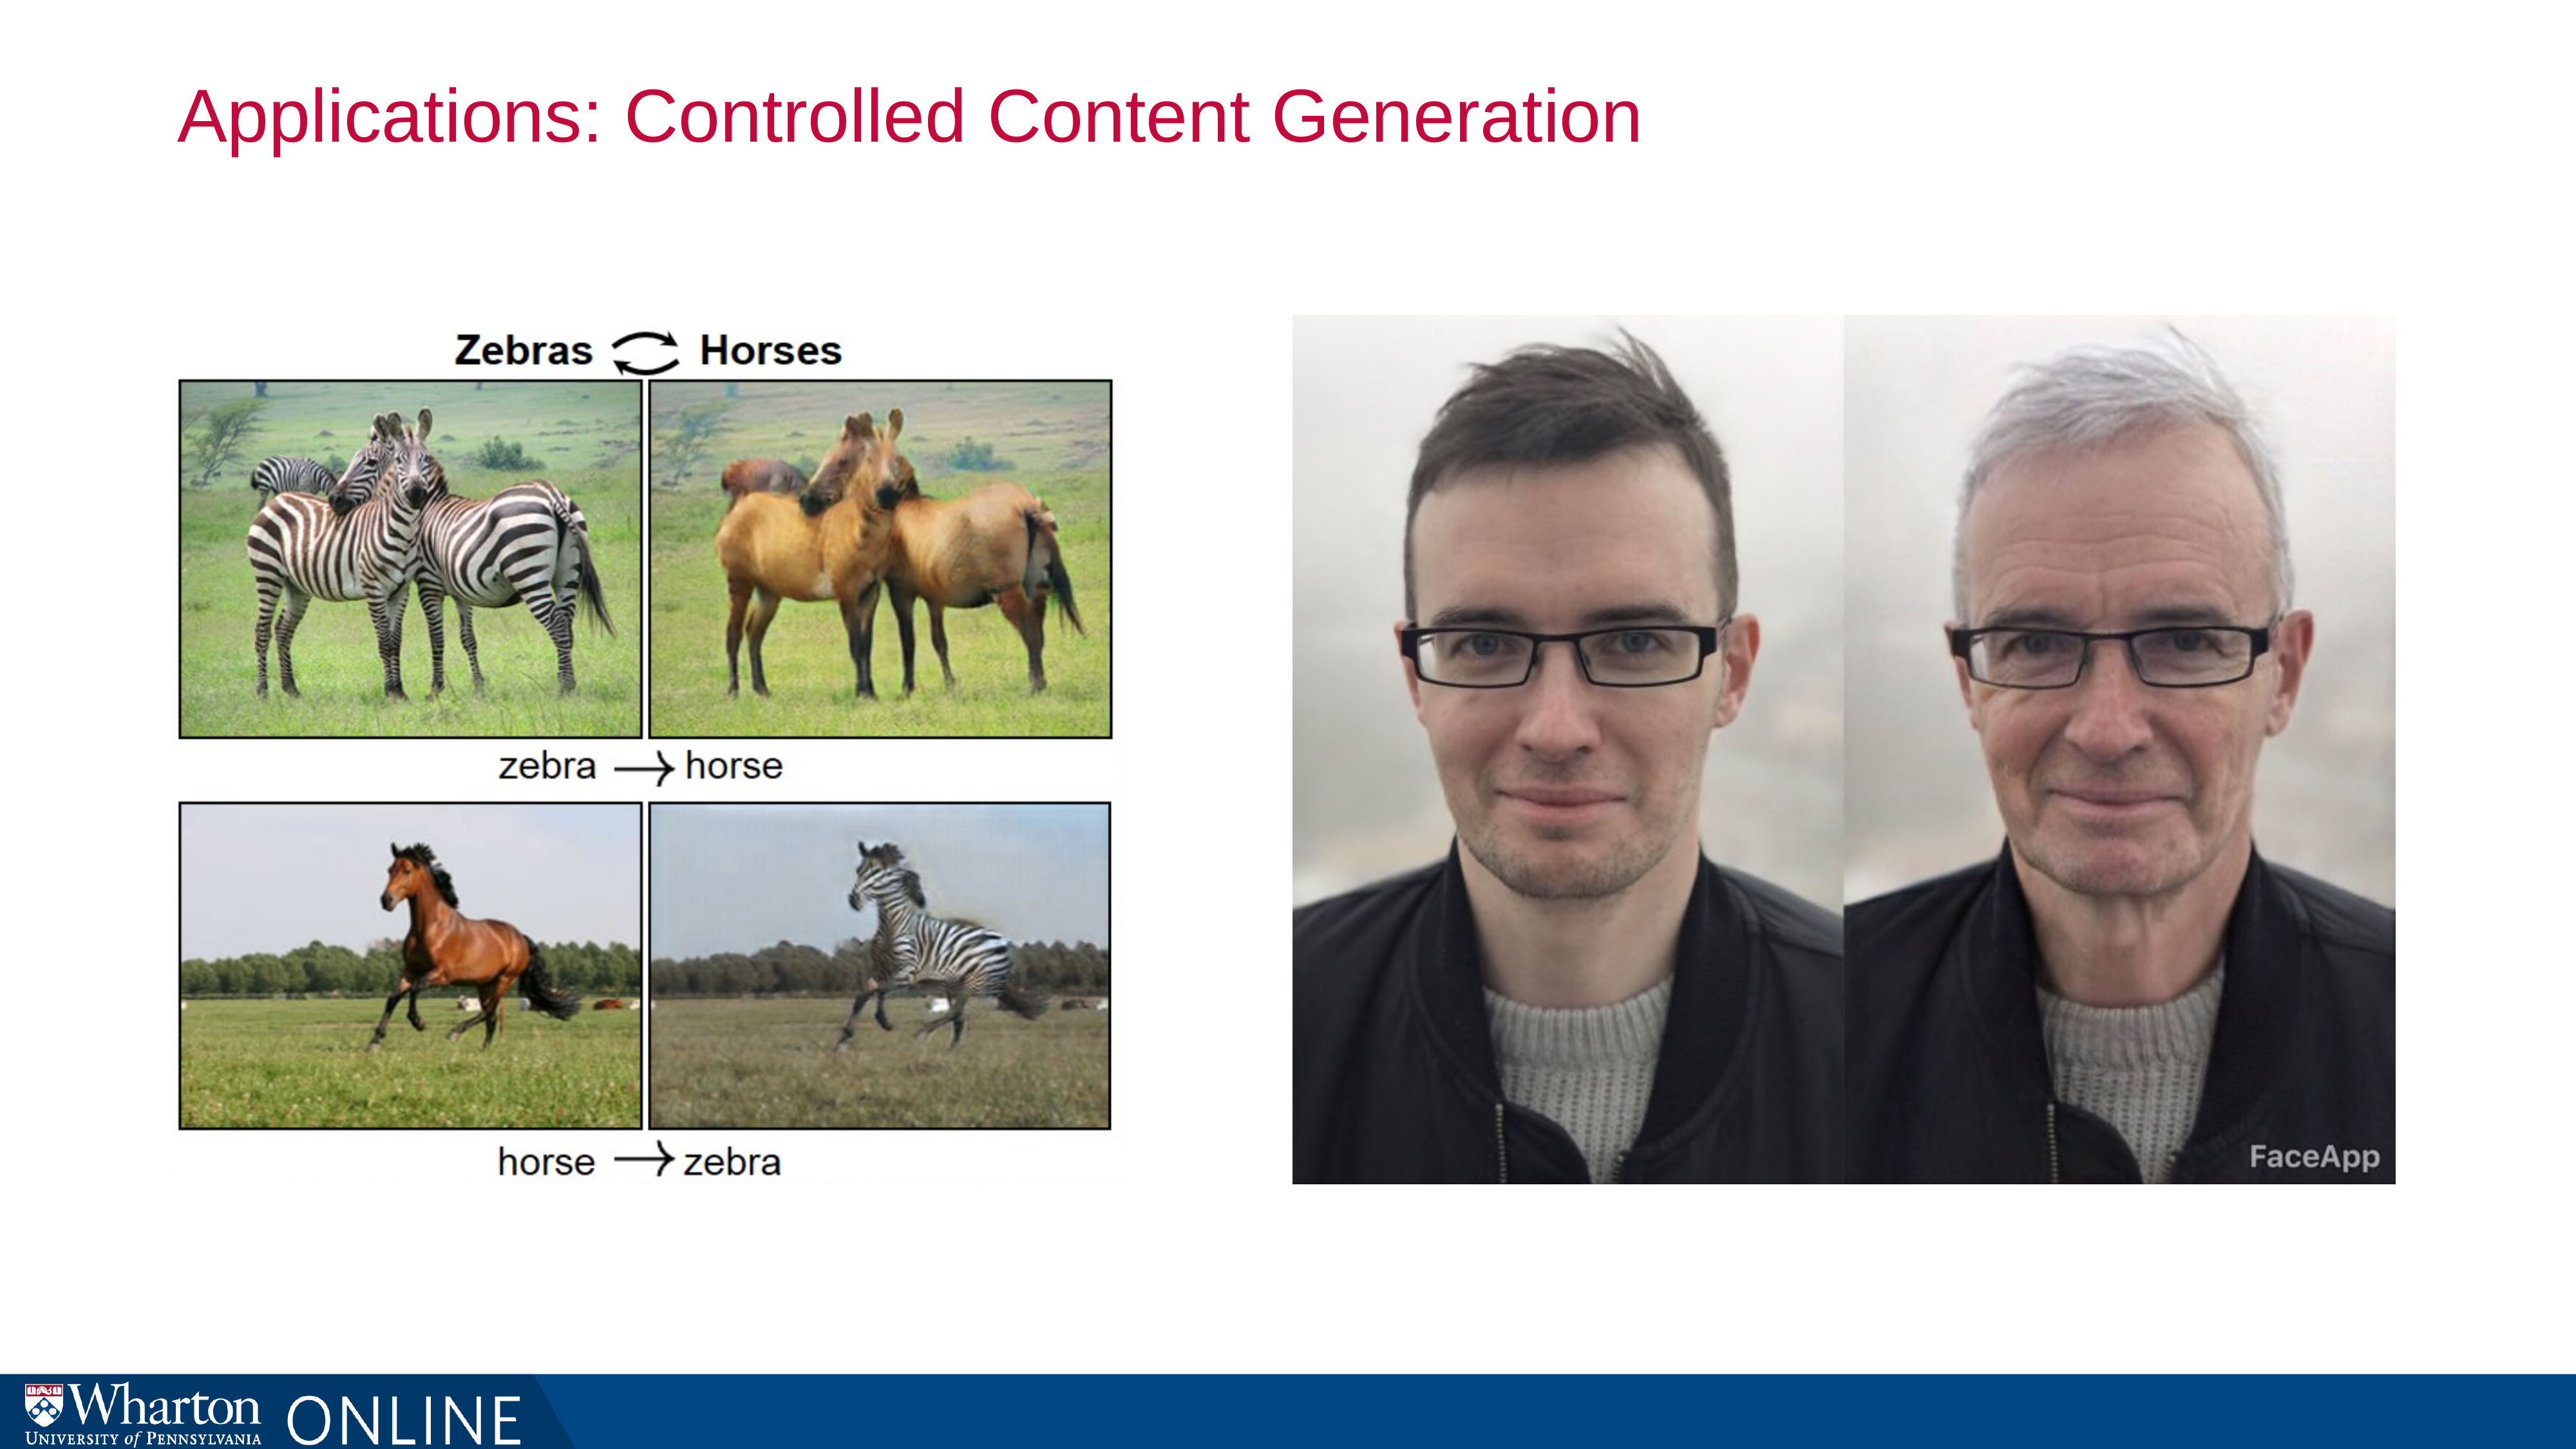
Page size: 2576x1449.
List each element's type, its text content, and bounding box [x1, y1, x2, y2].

picture [25, 1381, 520, 1448]
picture [1293, 314, 2396, 1185]
picture [171, 314, 1122, 1185]
title Applications: Controlled Content Generation [176, 77, 2400, 179]
